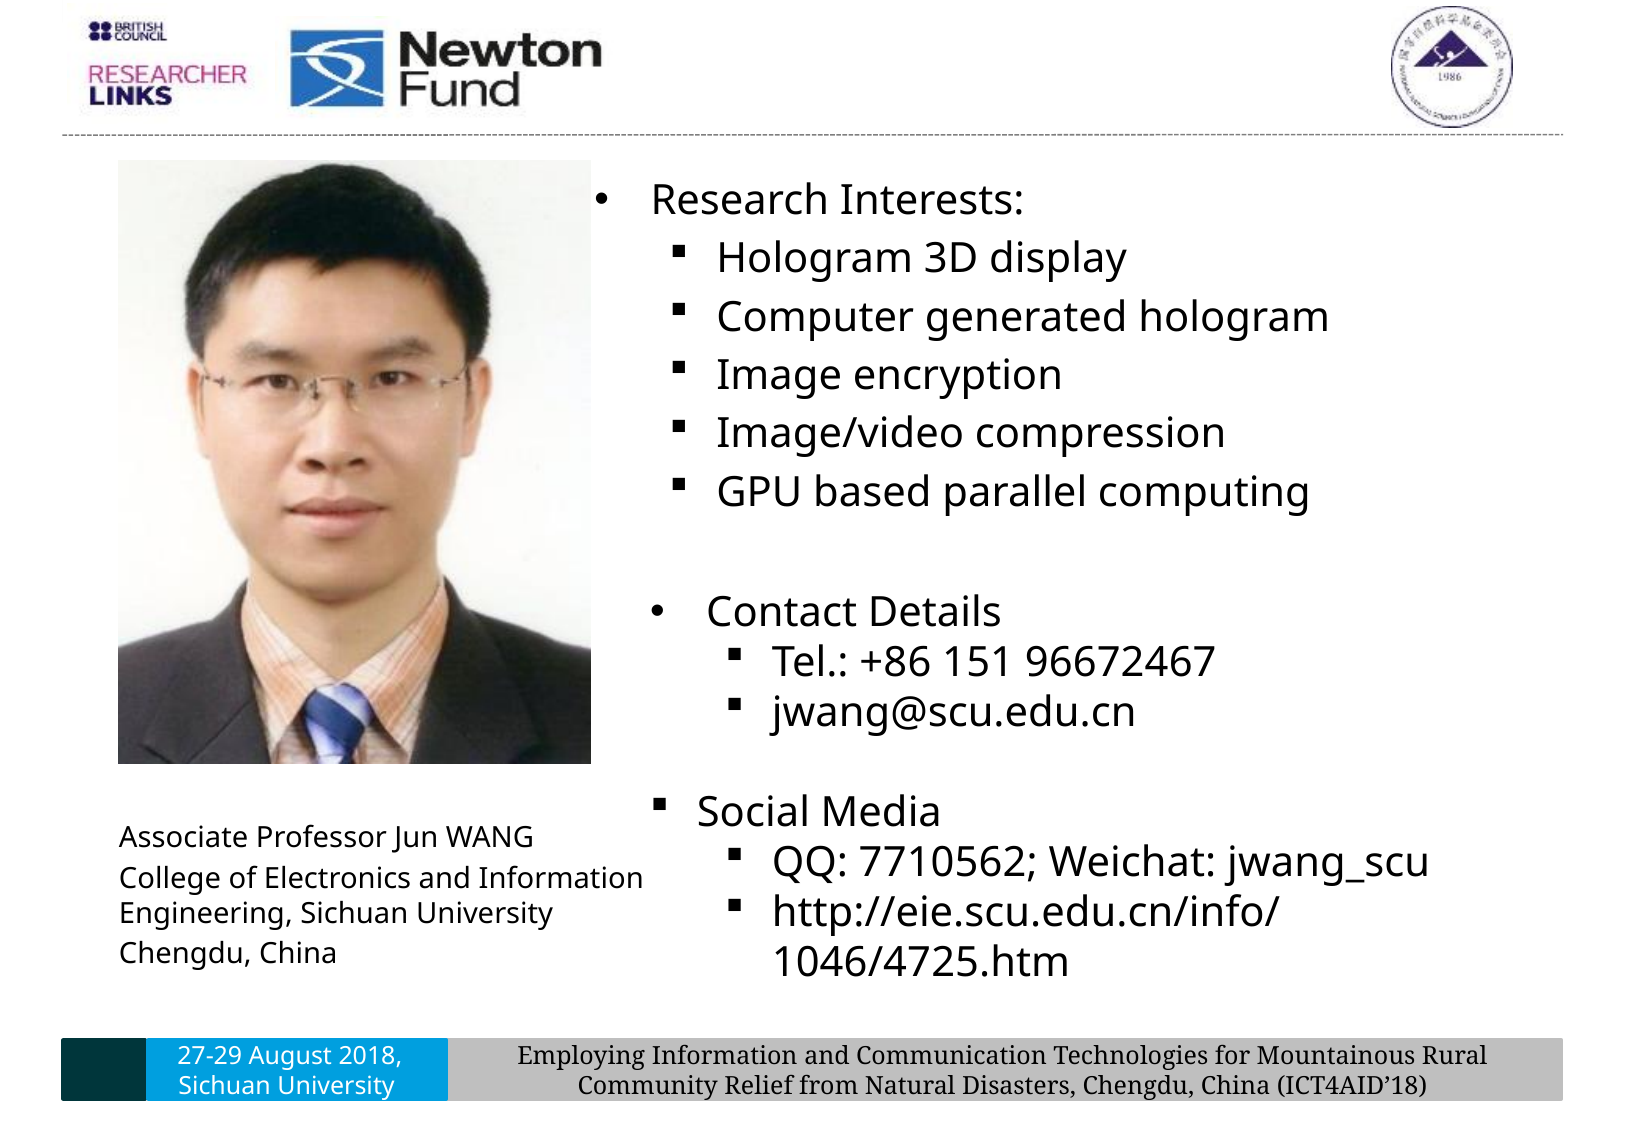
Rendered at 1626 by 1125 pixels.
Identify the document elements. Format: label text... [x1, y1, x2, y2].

footer Employing Information and Communication Technologies for Mountainous Rural Community Relief from Natural Disasters, Chengdu, China (ICT4AID’18) [447, 1039, 1561, 1100]
picture [1391, 6, 1513, 128]
text_box Contact Details Tel.: +86 151 96672467 jwang@scu.edu.cn Social Media QQ: 7710562; Weichat: jwang_scu http://eie.scu.edu.cn/info/1046/4725.htm [635, 577, 1494, 993]
picture [67, 3, 269, 124]
list Research Interests: Hologram 3D display Computer generated hologram Image encryption Image/video compression GPU based parallel computing [595, 172, 1405, 578]
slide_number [148, 1039, 447, 1100]
list Associate Professor Jun WANG College of Electronics and Information Engineering, Sichuan University Chengdu, China [118, 818, 635, 985]
picture [118, 160, 592, 764]
picture [275, 16, 617, 124]
